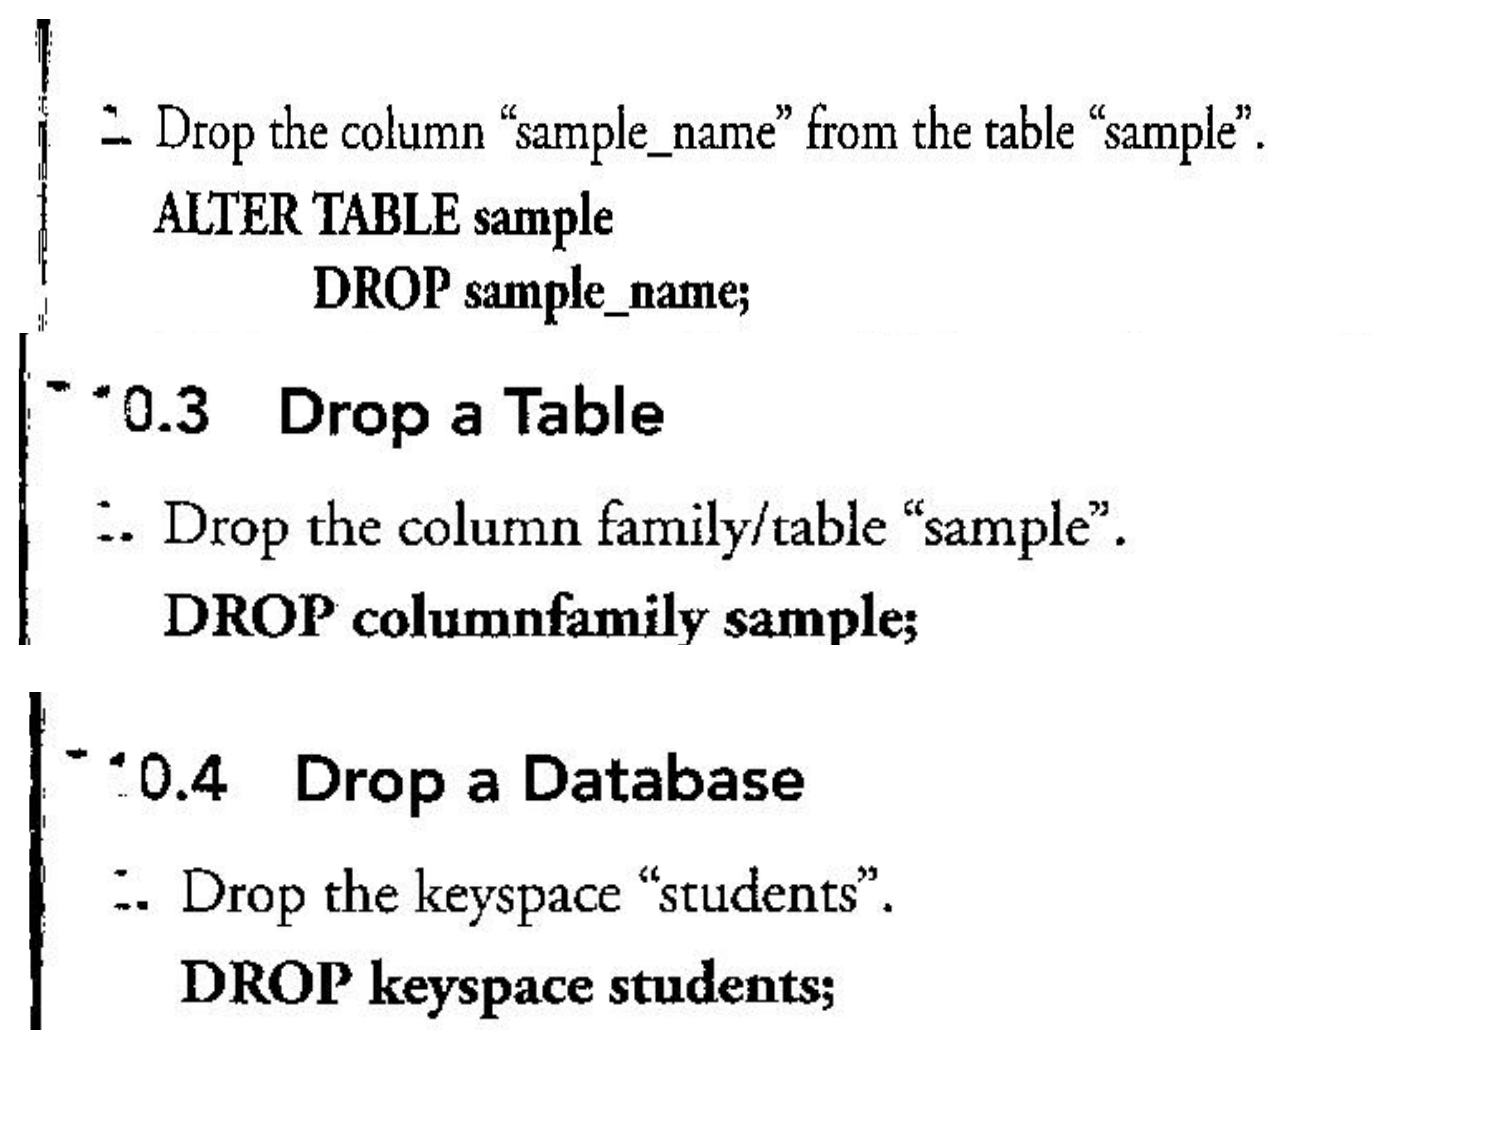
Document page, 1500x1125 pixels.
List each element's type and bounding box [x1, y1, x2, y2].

picture [18, 18, 1500, 645]
picture [29, 692, 1072, 1031]
